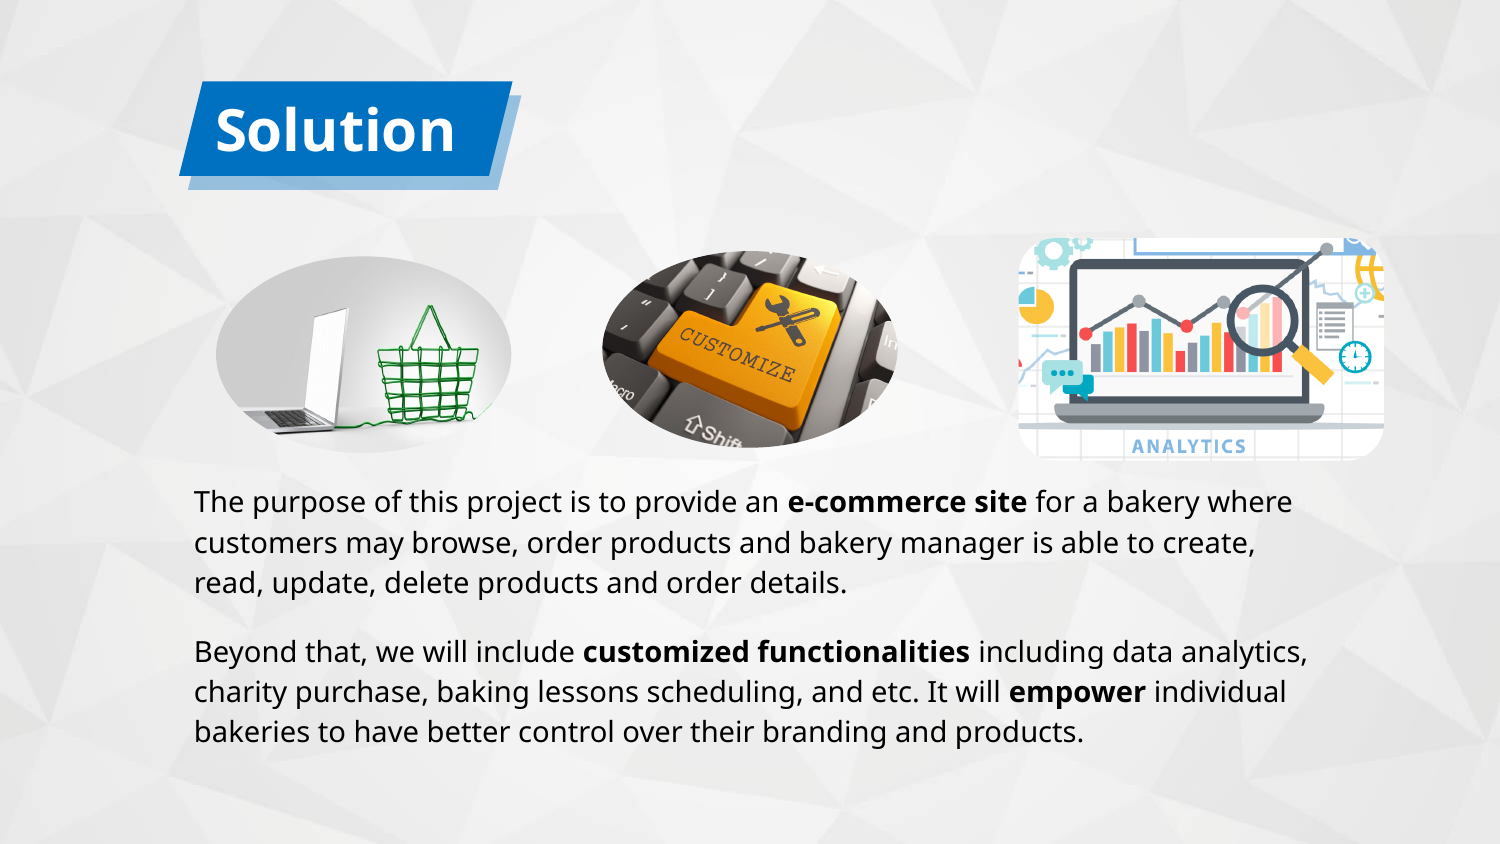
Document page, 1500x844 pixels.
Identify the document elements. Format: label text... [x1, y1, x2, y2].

picture [0, 0, 1500, 844]
text_box The purpose of this project is to provide an e-commerce site for a bakery where customers may browse, order products and bakery manager is able to create, read, update, delete products and order details. Beyond that, we will include customized functionalities including data analytics, charity purchase, baking lessons scheduling, and etc. It will empower individual bakeries to have better control over their branding and products. [178, 463, 1350, 844]
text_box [178, 81, 603, 191]
